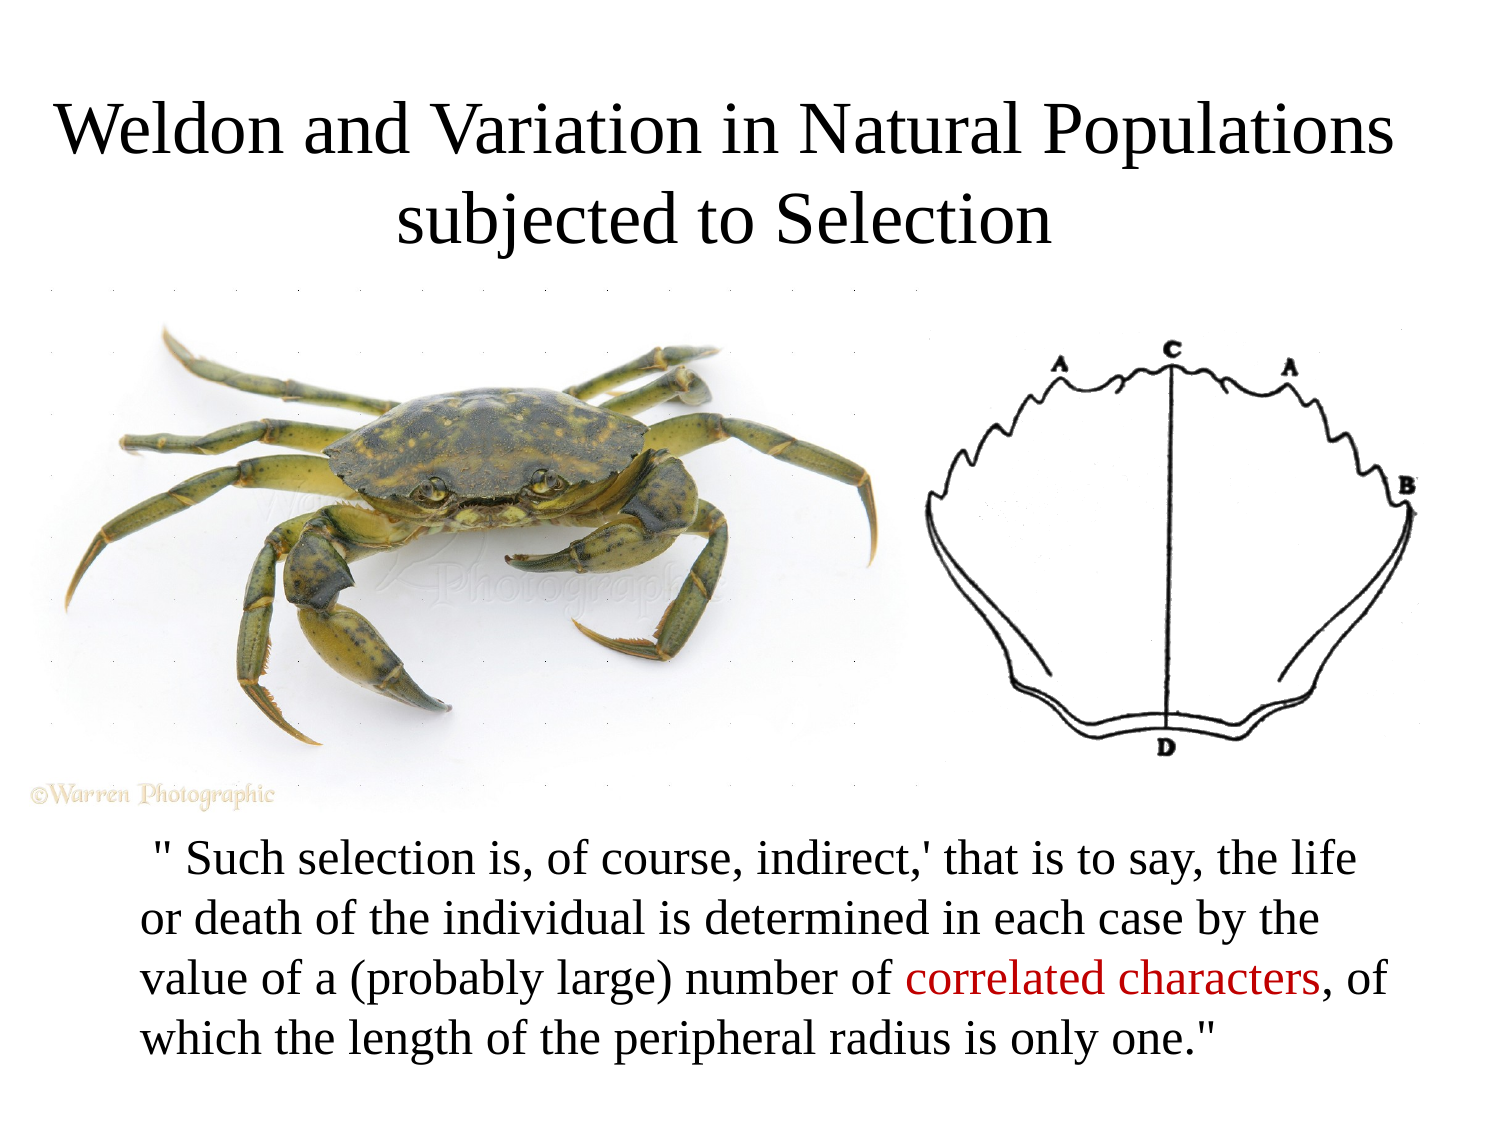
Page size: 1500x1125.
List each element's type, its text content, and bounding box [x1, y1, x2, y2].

text_box Weldon and Variation in Natural Populations subjected to Selection [0, 75, 1450, 263]
text_box " Such selection is, of course, indirect,' that is to say, the life or death of the individual is determined in each case by the value of a (probably large) number of correlated characters, of which the length of the peripheral radius is only one." [125, 817, 1425, 1073]
picture [29, 262, 1426, 813]
